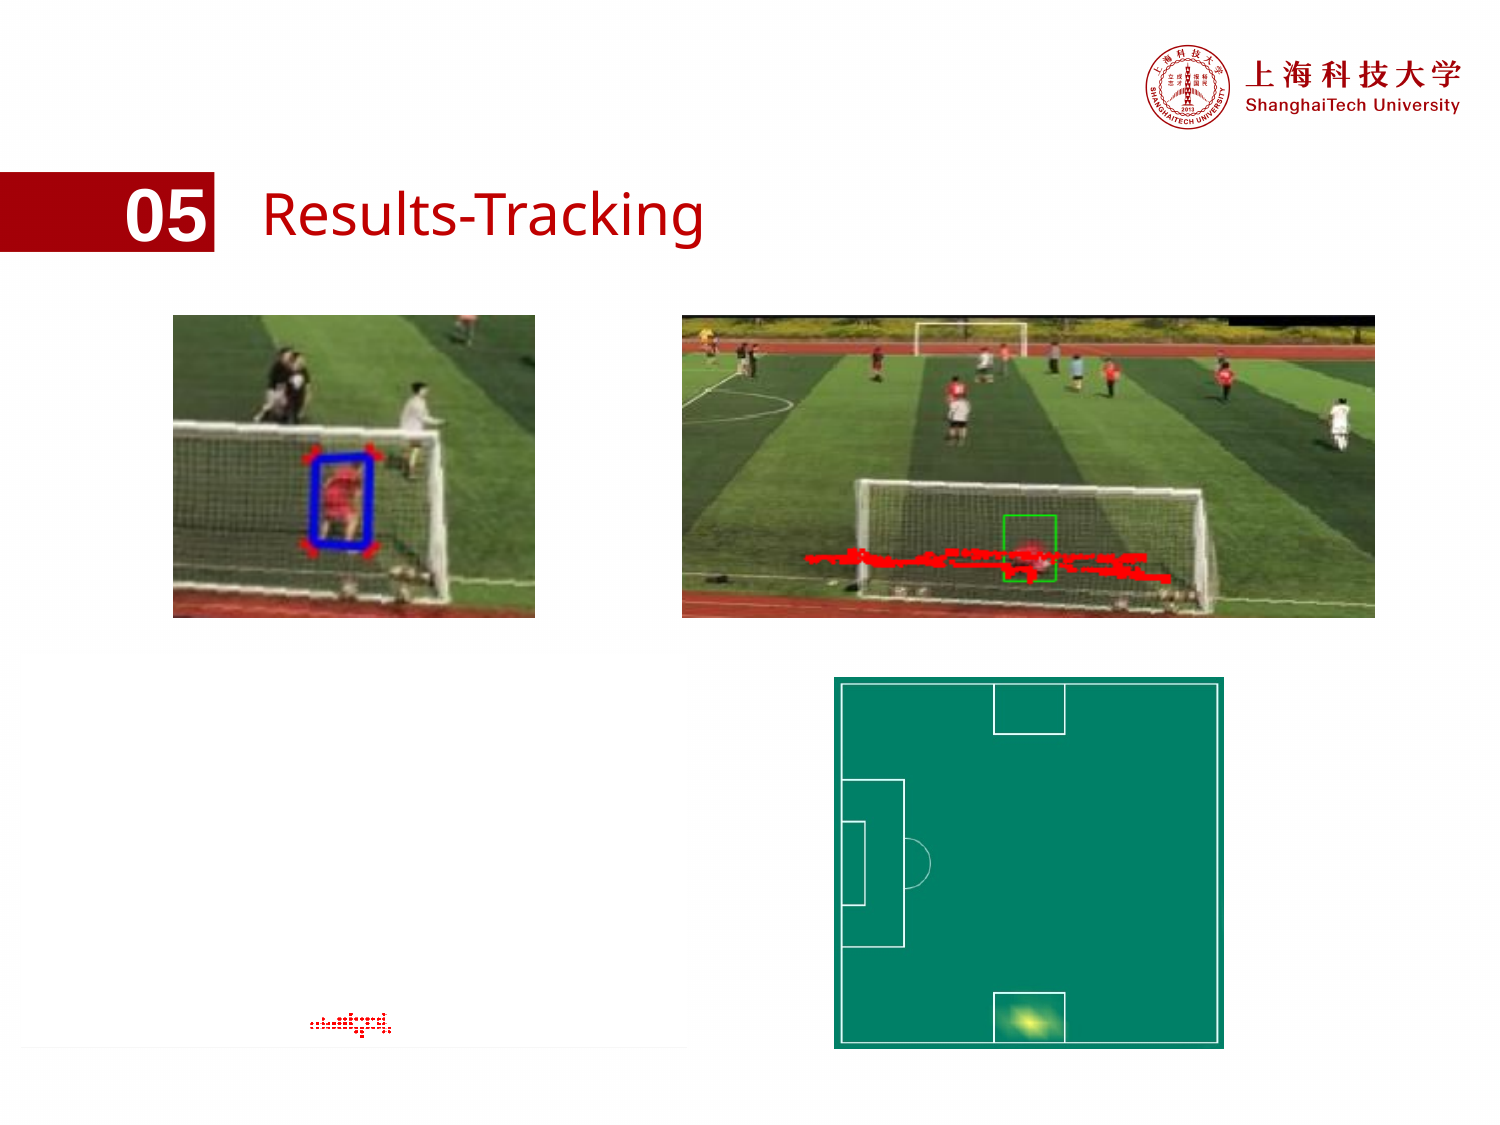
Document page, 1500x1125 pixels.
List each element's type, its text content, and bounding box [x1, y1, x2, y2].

text_box 05 [109, 159, 266, 265]
picture [0, 0, 1500, 1125]
text_box Results-Tracking [246, 169, 1205, 255]
